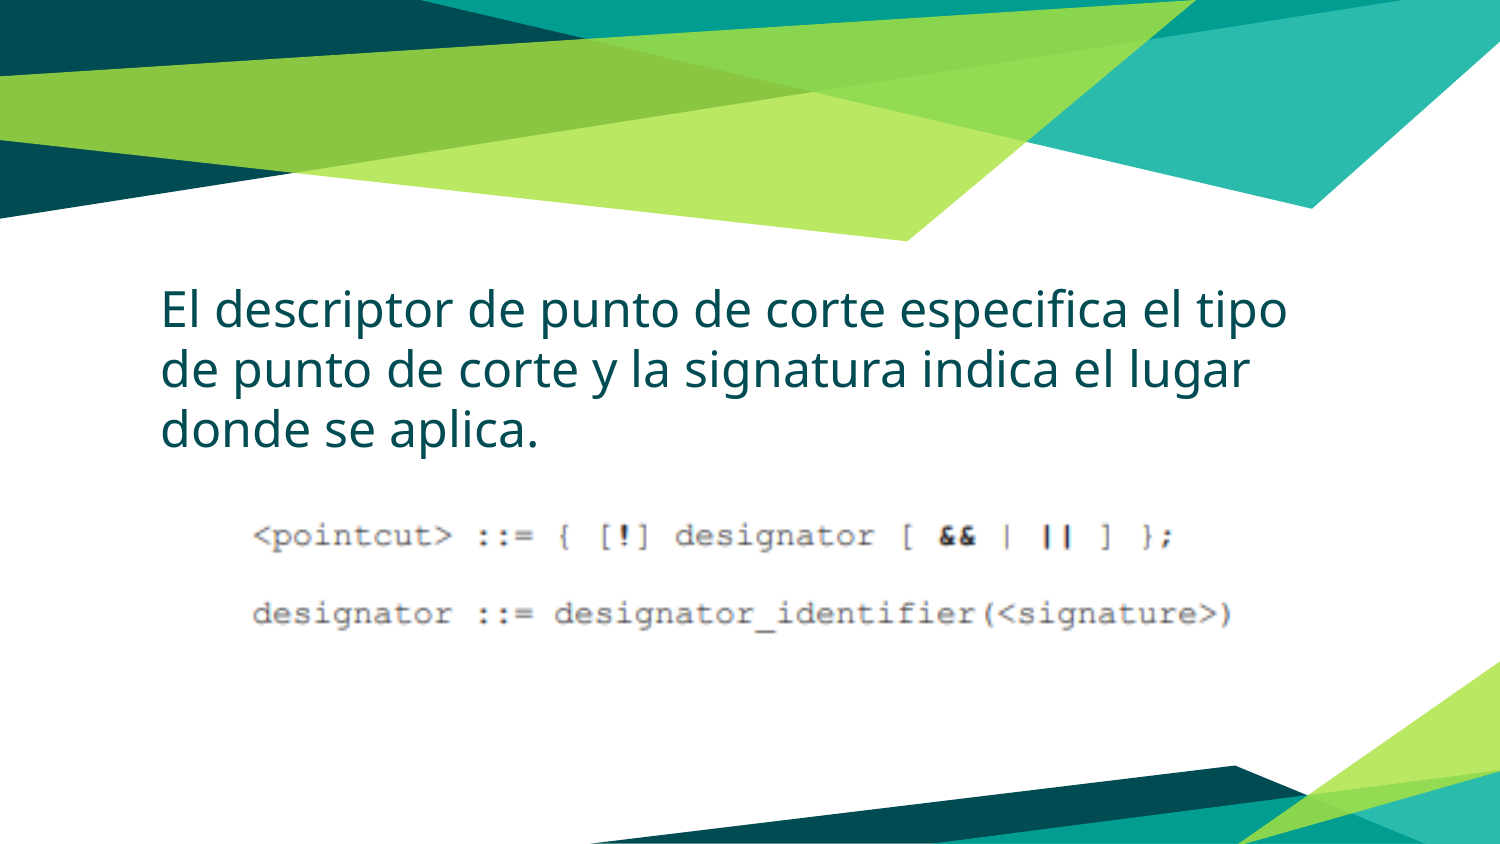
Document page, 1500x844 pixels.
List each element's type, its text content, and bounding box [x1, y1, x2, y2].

picture [247, 517, 1253, 659]
list El descriptor de punto de corte especifica el tipo de punto de corte y la signatura indica el lugar donde se aplica. [145, 262, 1355, 808]
